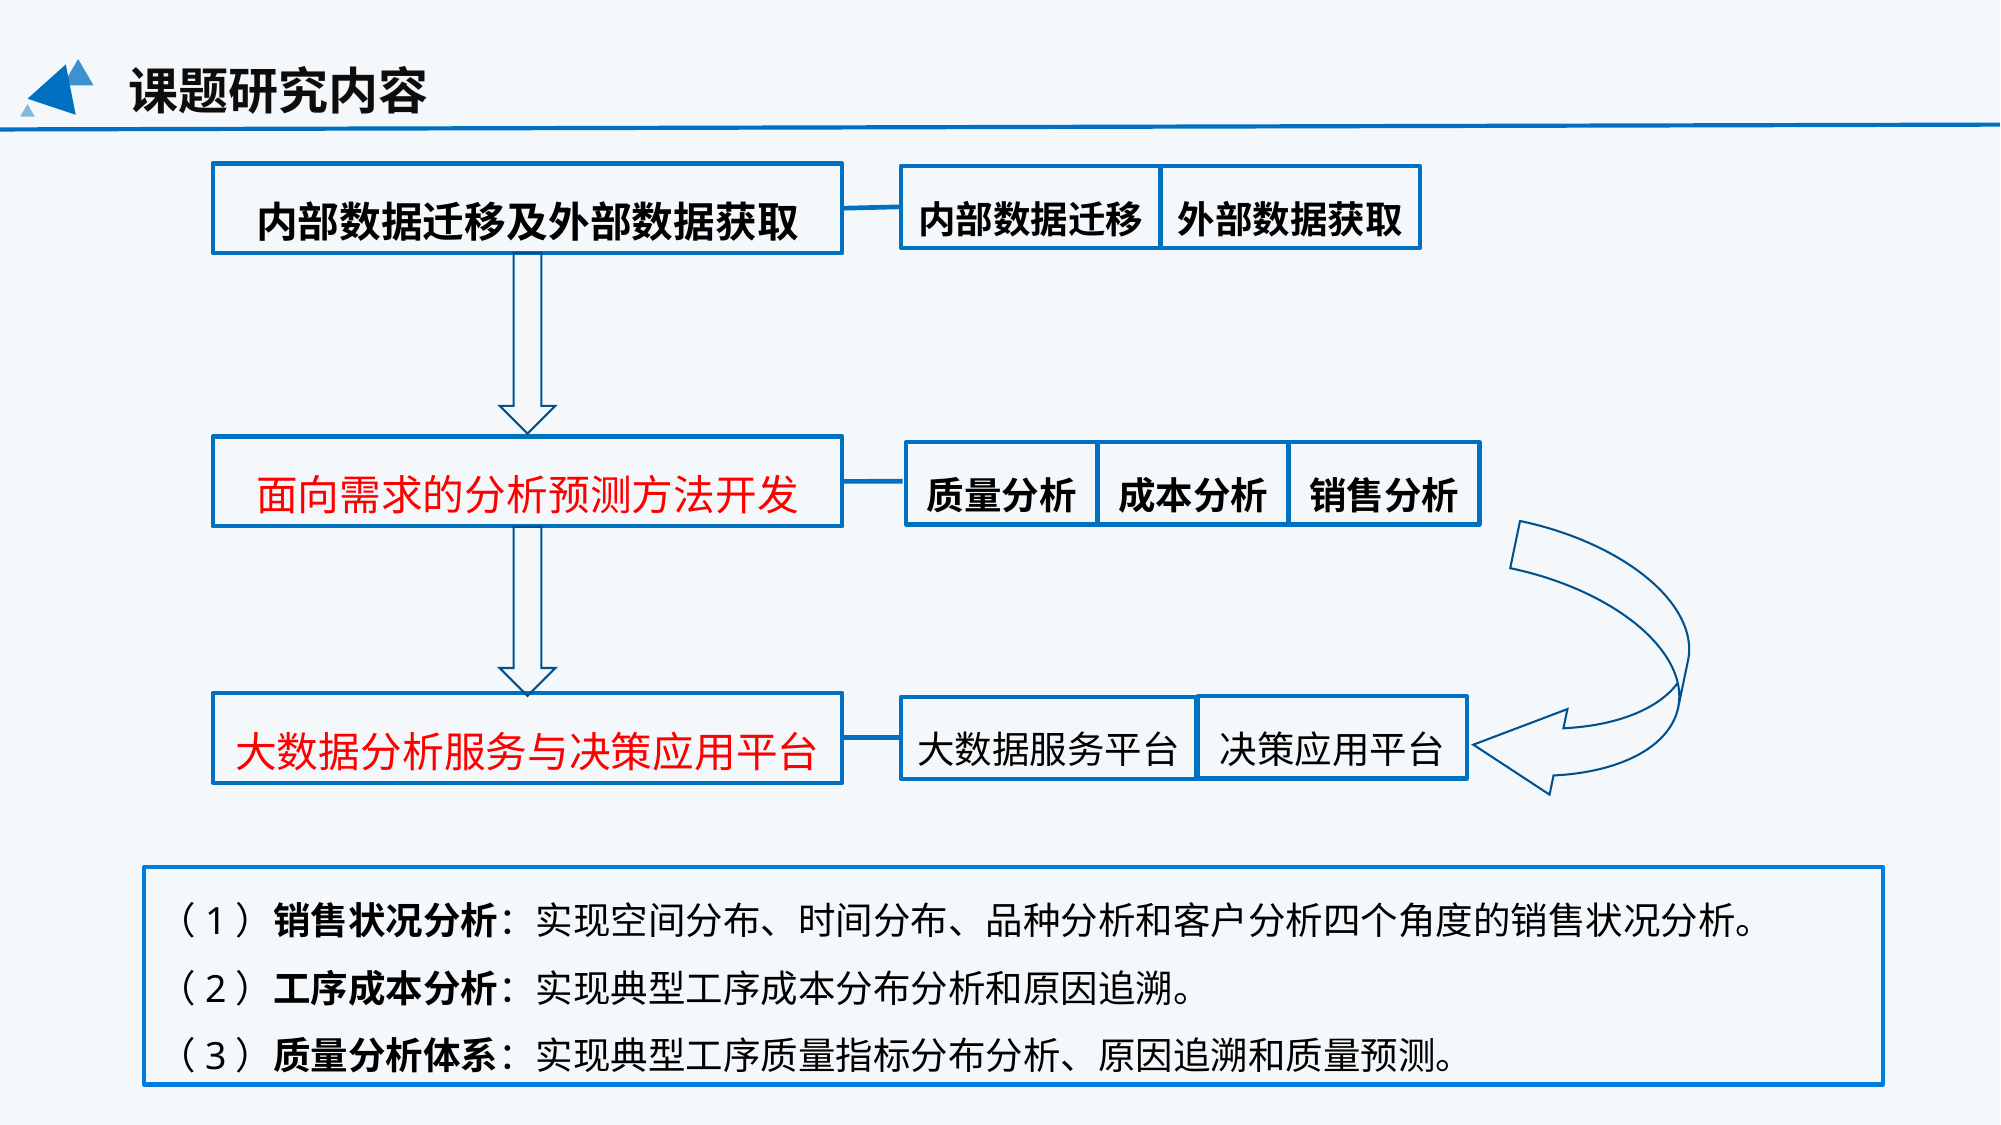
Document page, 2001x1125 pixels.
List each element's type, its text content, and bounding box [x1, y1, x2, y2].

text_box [20, 58, 94, 117]
text_box 课题研究内容 [114, 52, 894, 124]
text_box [212, 167, 1684, 811]
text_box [0, 124, 2000, 130]
text_box （1）销售状况分析：实现空间分布、时间分布、品种分析和客户分析四个角度的销售状况分析。 （2）工序成本分析：实现典型工序成本分布分析和原因追溯。 （3）质量分析体系：实现典型工序质量指标分布分析、原因追溯和质量预测。 [144, 867, 1883, 1085]
